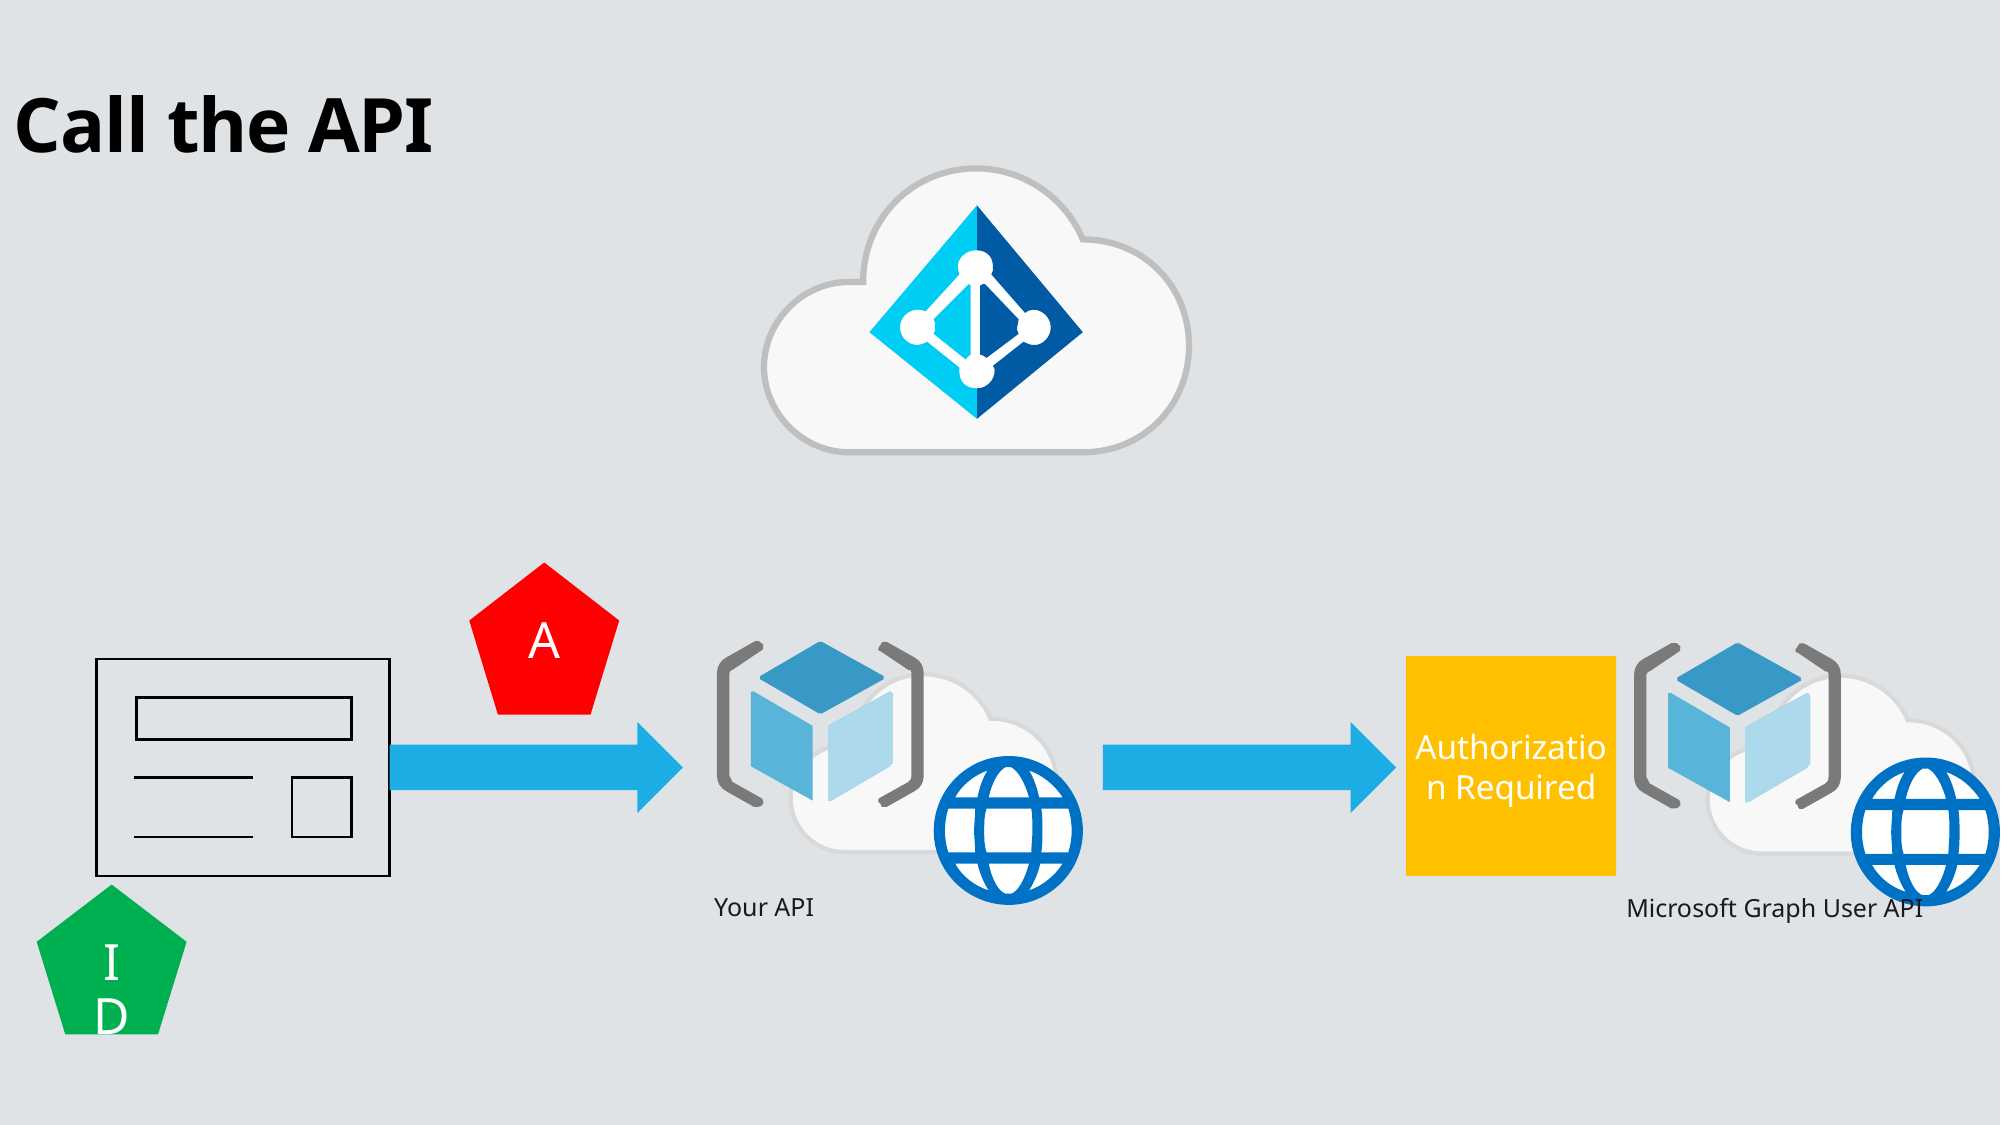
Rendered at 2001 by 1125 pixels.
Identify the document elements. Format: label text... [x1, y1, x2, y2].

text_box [687, 641, 1084, 957]
text_box ID [35, 883, 188, 1036]
text_box Authorization Required [1405, 655, 1604, 877]
text_box [1102, 721, 1397, 814]
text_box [763, 168, 1190, 453]
text_box A [468, 561, 620, 716]
title Call the API [13, 77, 1822, 169]
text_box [1604, 643, 2000, 958]
text_box [96, 658, 390, 877]
text_box [388, 721, 684, 814]
